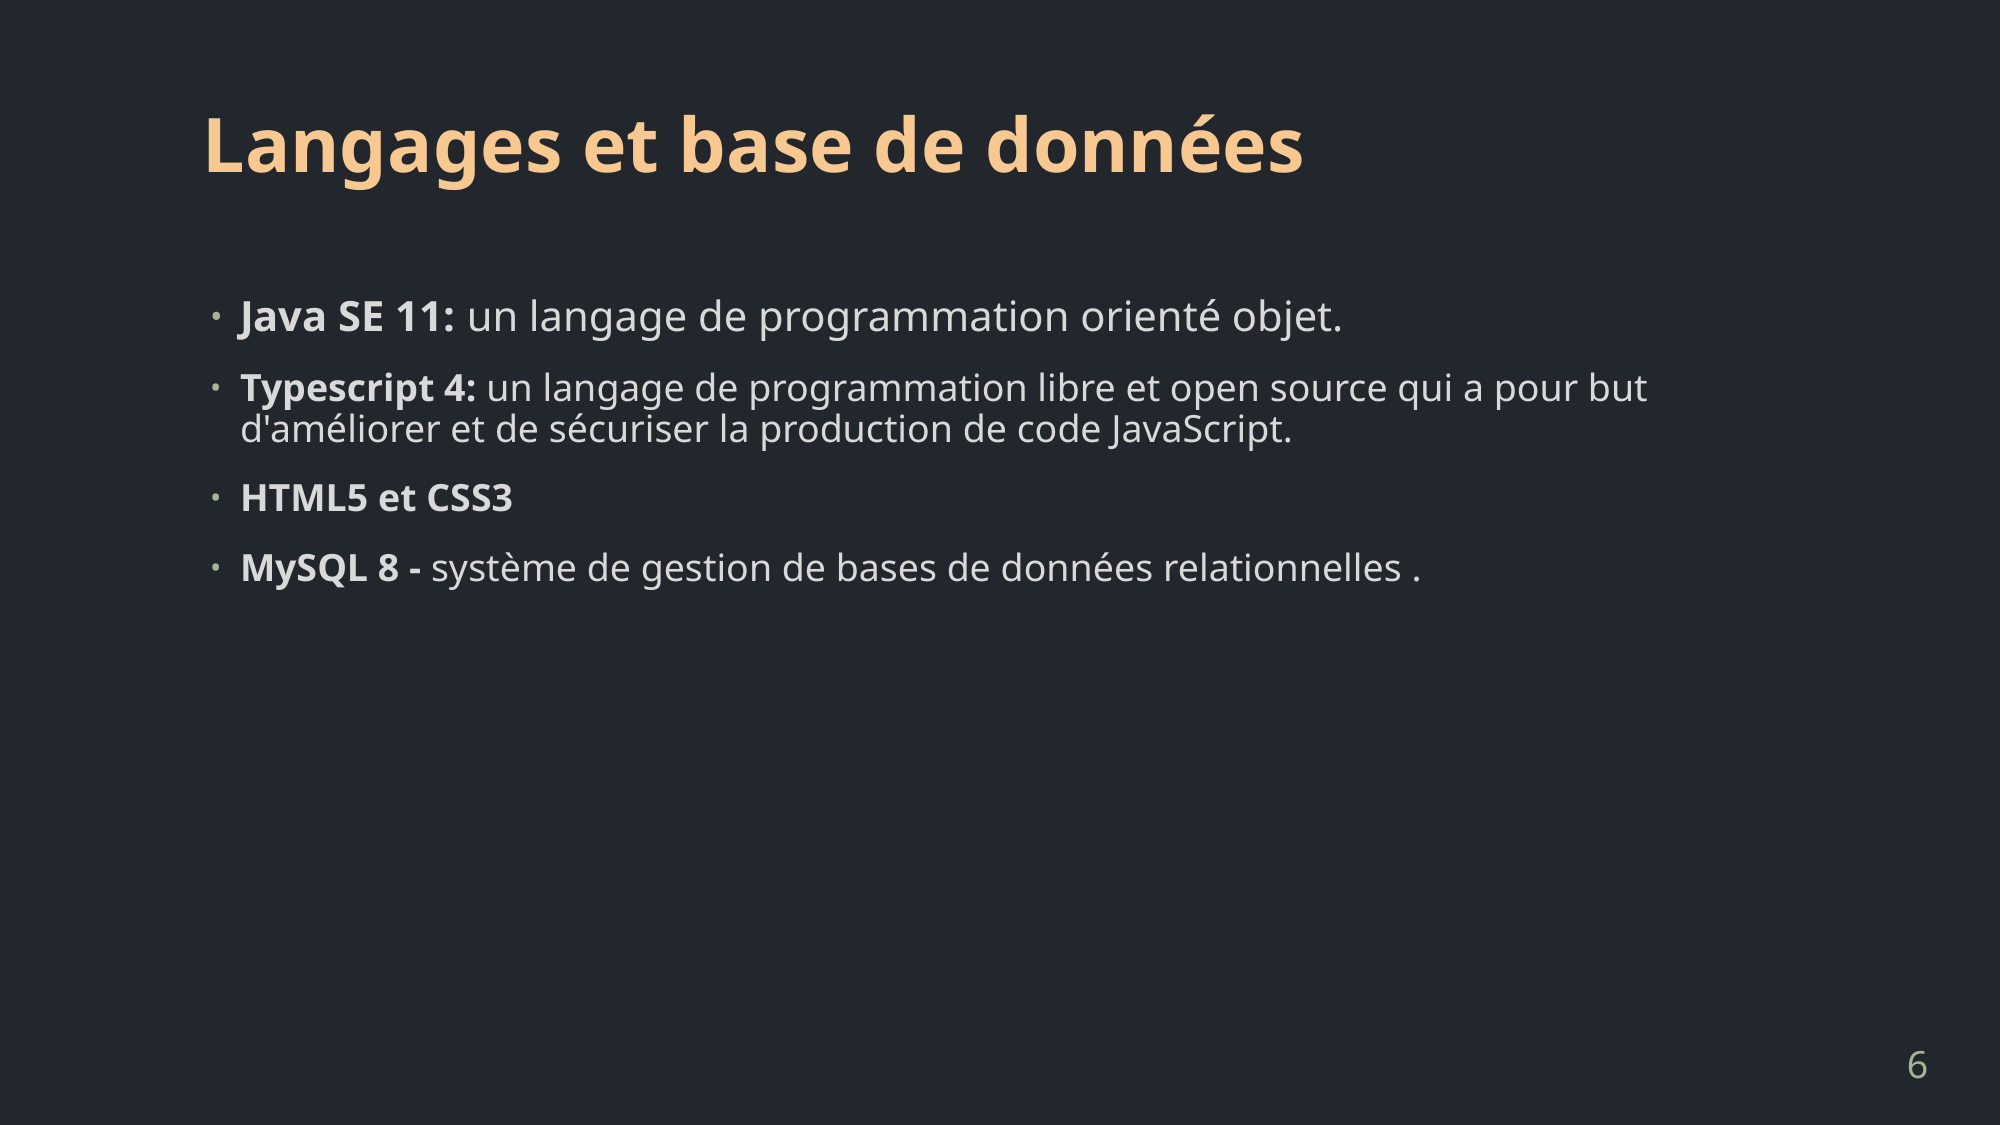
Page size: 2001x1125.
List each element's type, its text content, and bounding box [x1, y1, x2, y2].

list Java SE 11: un langage de programmation orienté objet. Typescript 4: un langage de programmation libre et open source qui a pour but d'améliorer et de sécuriser la production de code JavaScript. HTML5 et CSS3 MySQL 8 - système de gestion de bases de données relationnelles . [187, 287, 1808, 953]
text_box 6 [56, 1033, 1944, 1094]
title Langages et base de données [187, 99, 1808, 197]
